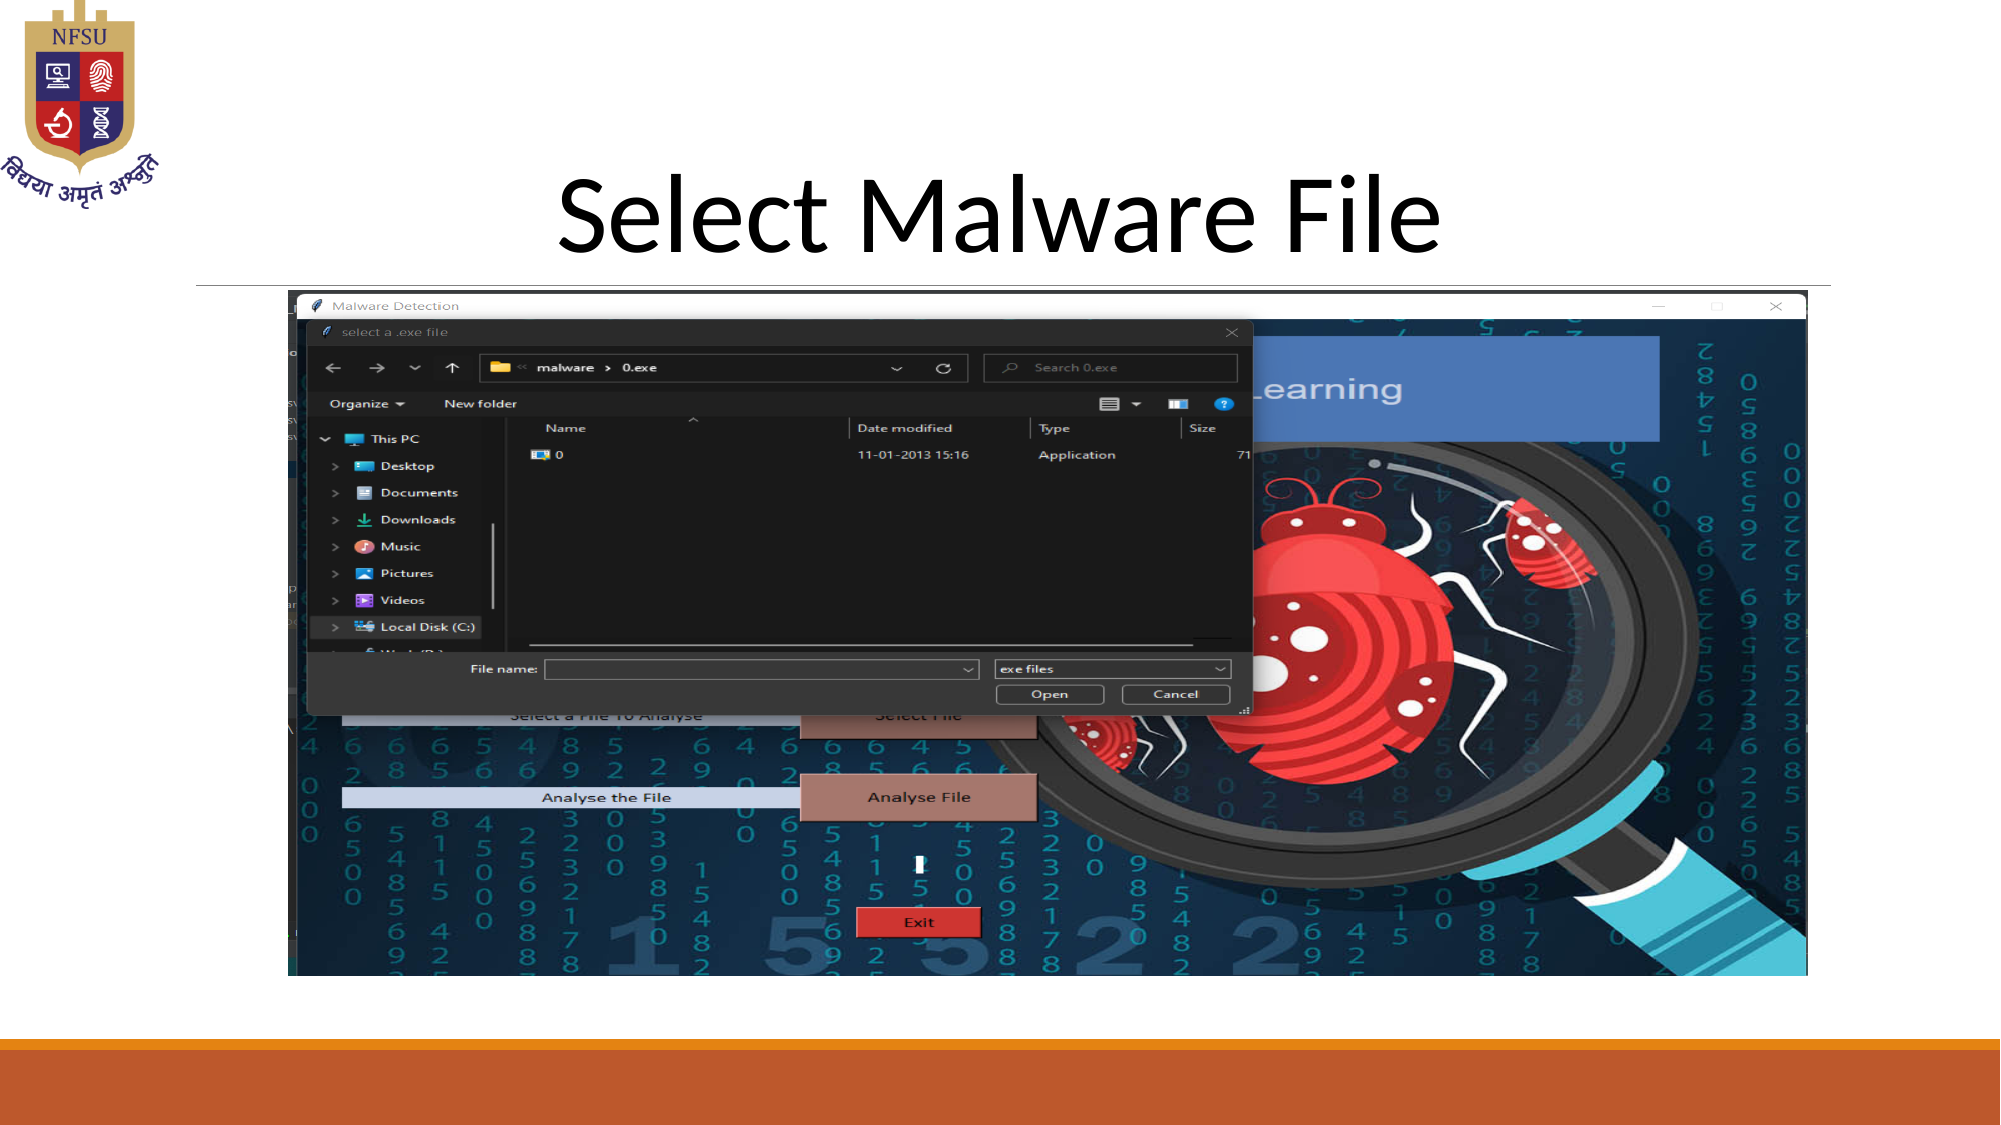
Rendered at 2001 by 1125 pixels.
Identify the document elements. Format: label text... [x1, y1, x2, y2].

picture [0, 0, 159, 209]
picture [288, 289, 1809, 977]
text_box Select Malware File [540, 132, 1460, 283]
